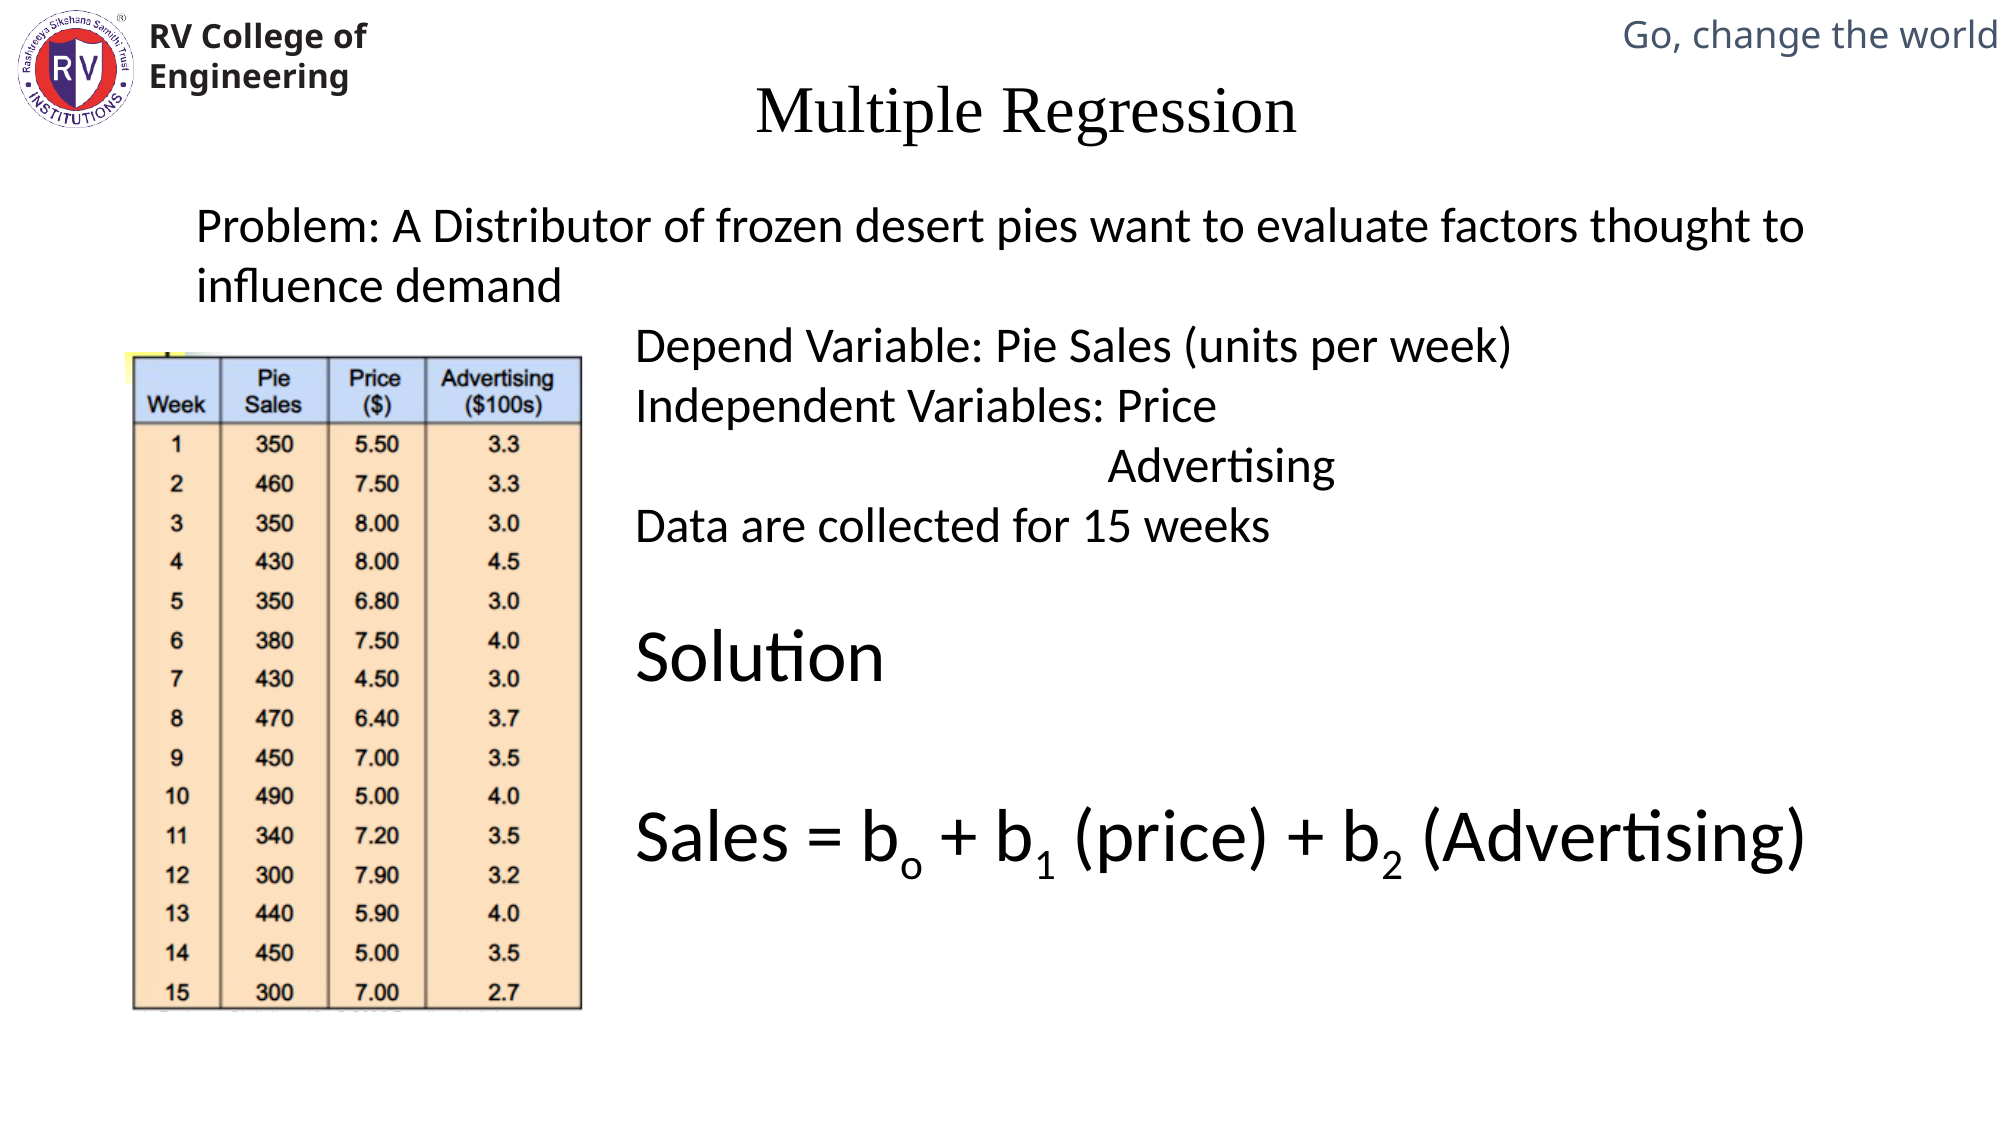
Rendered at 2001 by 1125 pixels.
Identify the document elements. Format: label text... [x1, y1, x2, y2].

picture [124, 352, 602, 1012]
text_box Solution Sales = bo + b1 (price) + b2 (Advertising) [620, 598, 1870, 896]
text_box Problem: A Distributor of frozen desert pies want to evaluate factors thought to influence demand Depend Variable: Pie Sales (units per week) Independent Variables: Price Advertising Data are collected for 15 weeks [181, 184, 1888, 560]
picture [17, 10, 134, 128]
text_box Multiple Regression [261, 58, 1793, 154]
